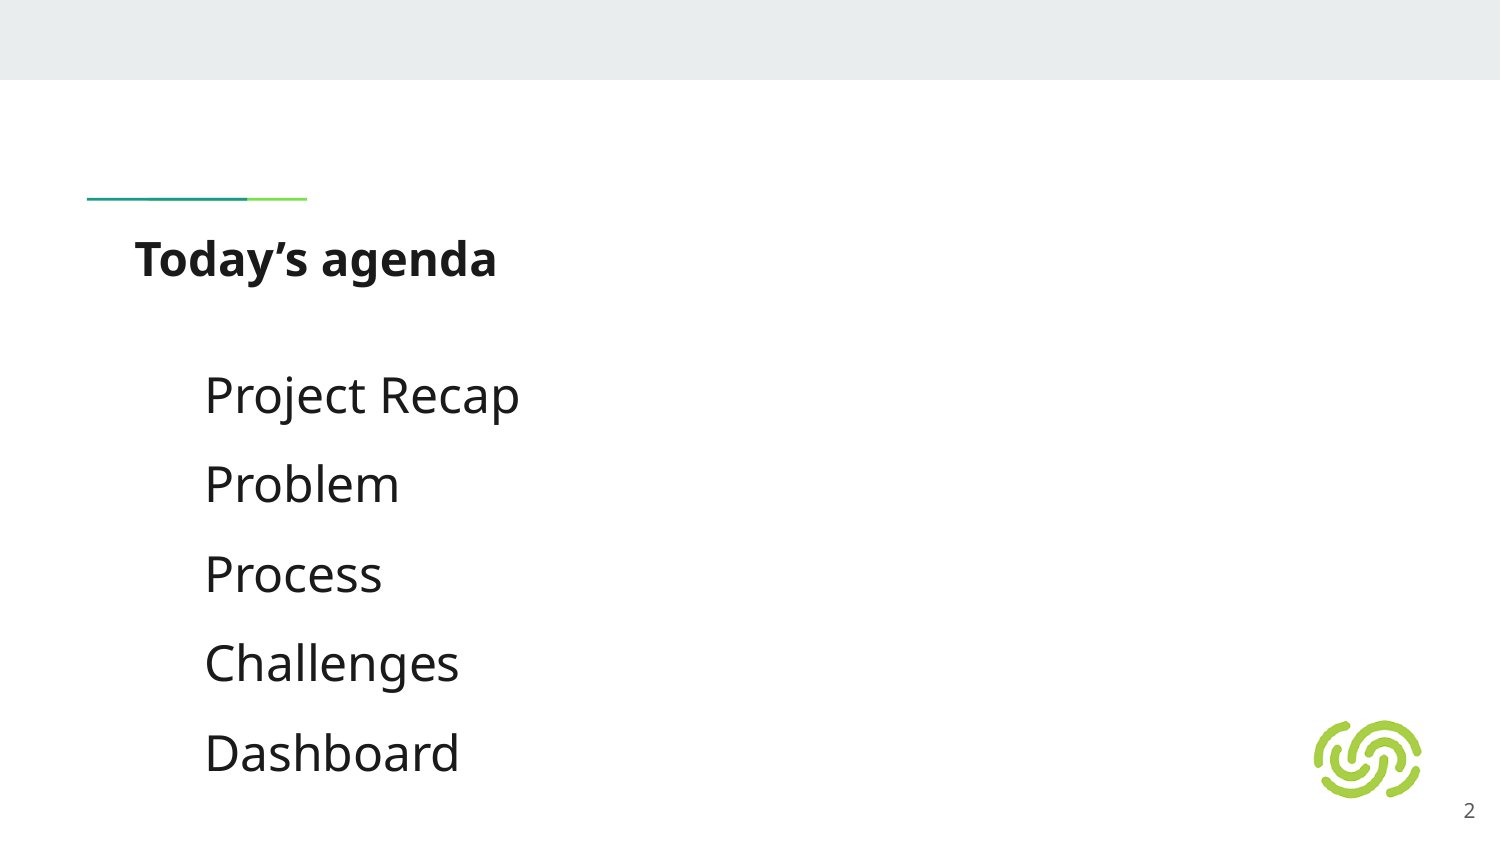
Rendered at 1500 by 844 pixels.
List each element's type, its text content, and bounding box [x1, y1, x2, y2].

list Project Recap Problem Process Challenges Dashboard [189, 318, 1059, 796]
slide_number ‹#› [1400, 779, 1491, 844]
title Today’s agenda [119, 214, 1381, 302]
picture [1296, 707, 1438, 811]
